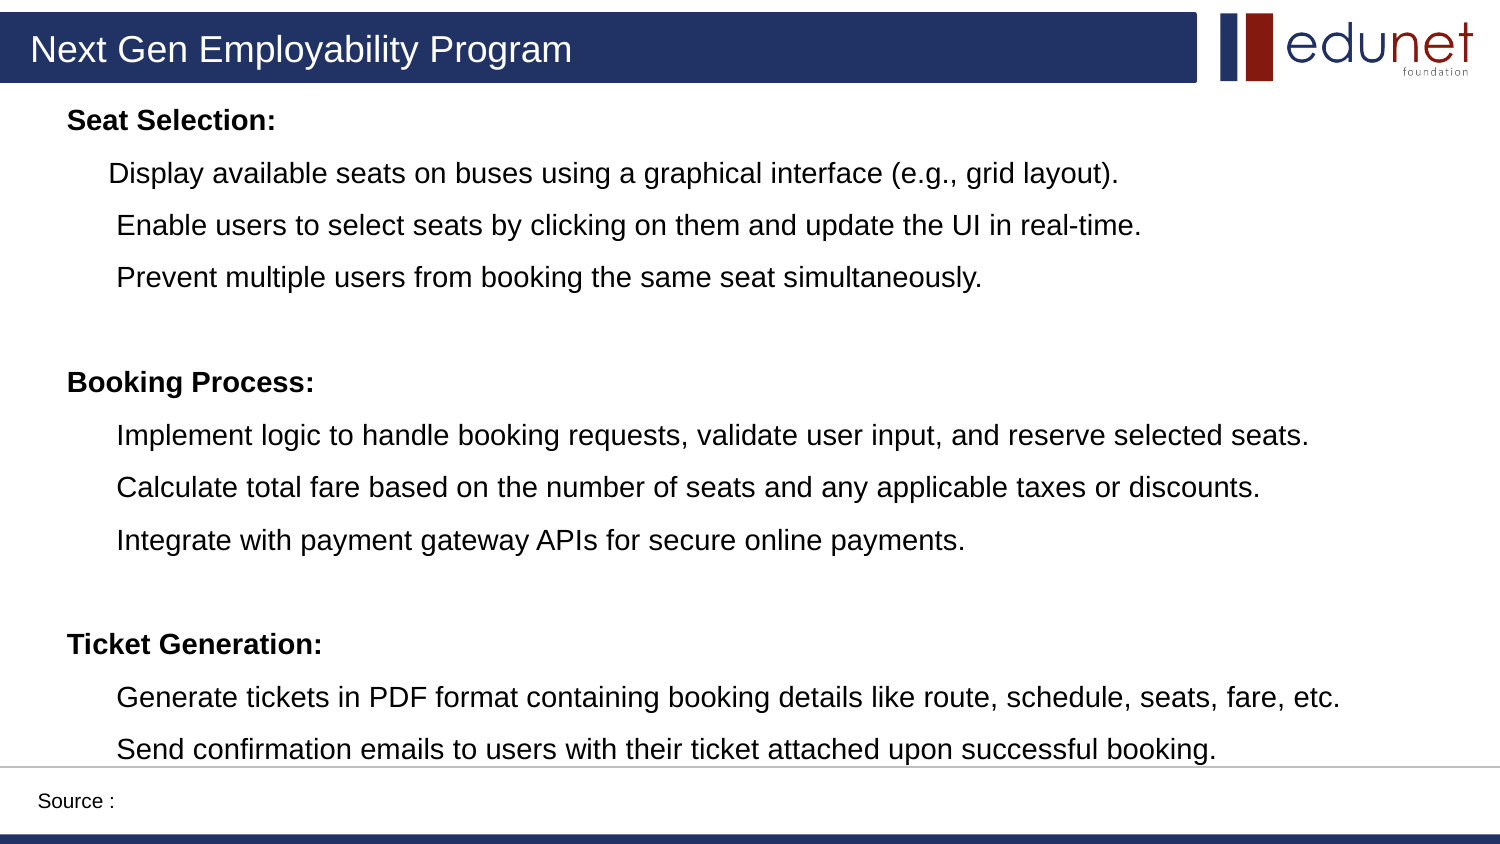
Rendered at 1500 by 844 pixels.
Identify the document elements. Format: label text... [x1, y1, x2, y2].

text_box Source : [22, 776, 139, 826]
picture [1279, 14, 1482, 83]
text_box Seat Selection: Display available seats on buses using a graphical interface (e.g., grid layout). Enable users to select seats by clicking on them and update the UI in real-time. Prevent multiple users from booking the same seat simultaneously. Booking Process: Implement logic to handle booking requests, validate user input, and reserve selected seats. Calculate total fare based on the number of seats and any applicable taxes or discounts. Integrate with payment gateway APIs for secure online payments. Ticket Generation: Generate tickets in PDF format containing booking details like route, schedule, seats, fare, etc. Send confirmation emails to users with their ticket attached upon successful booking. [0, 76, 1478, 766]
text_box Seat Selection: Display available seats on buses using a graphical interface (e.g., grid layout). Enable users to select seats by clicking on them and update the UI in real-time. Prevent multiple users from booking the same seat simultaneously. Booking Process: Implement logic to handle booking requests, validate user input, and reserve selected seats. Calculate total fare based on the number of seats and any applicable taxes or discounts. Integrate with payment gateway APIs for secure online payments. Ticket Generation: Generate tickets in PDF format containing booking details like route, schedule, seats, fare, etc. Send confirmation emails to users with their ticket attached upon successful booking. [0, 775, 1478, 844]
